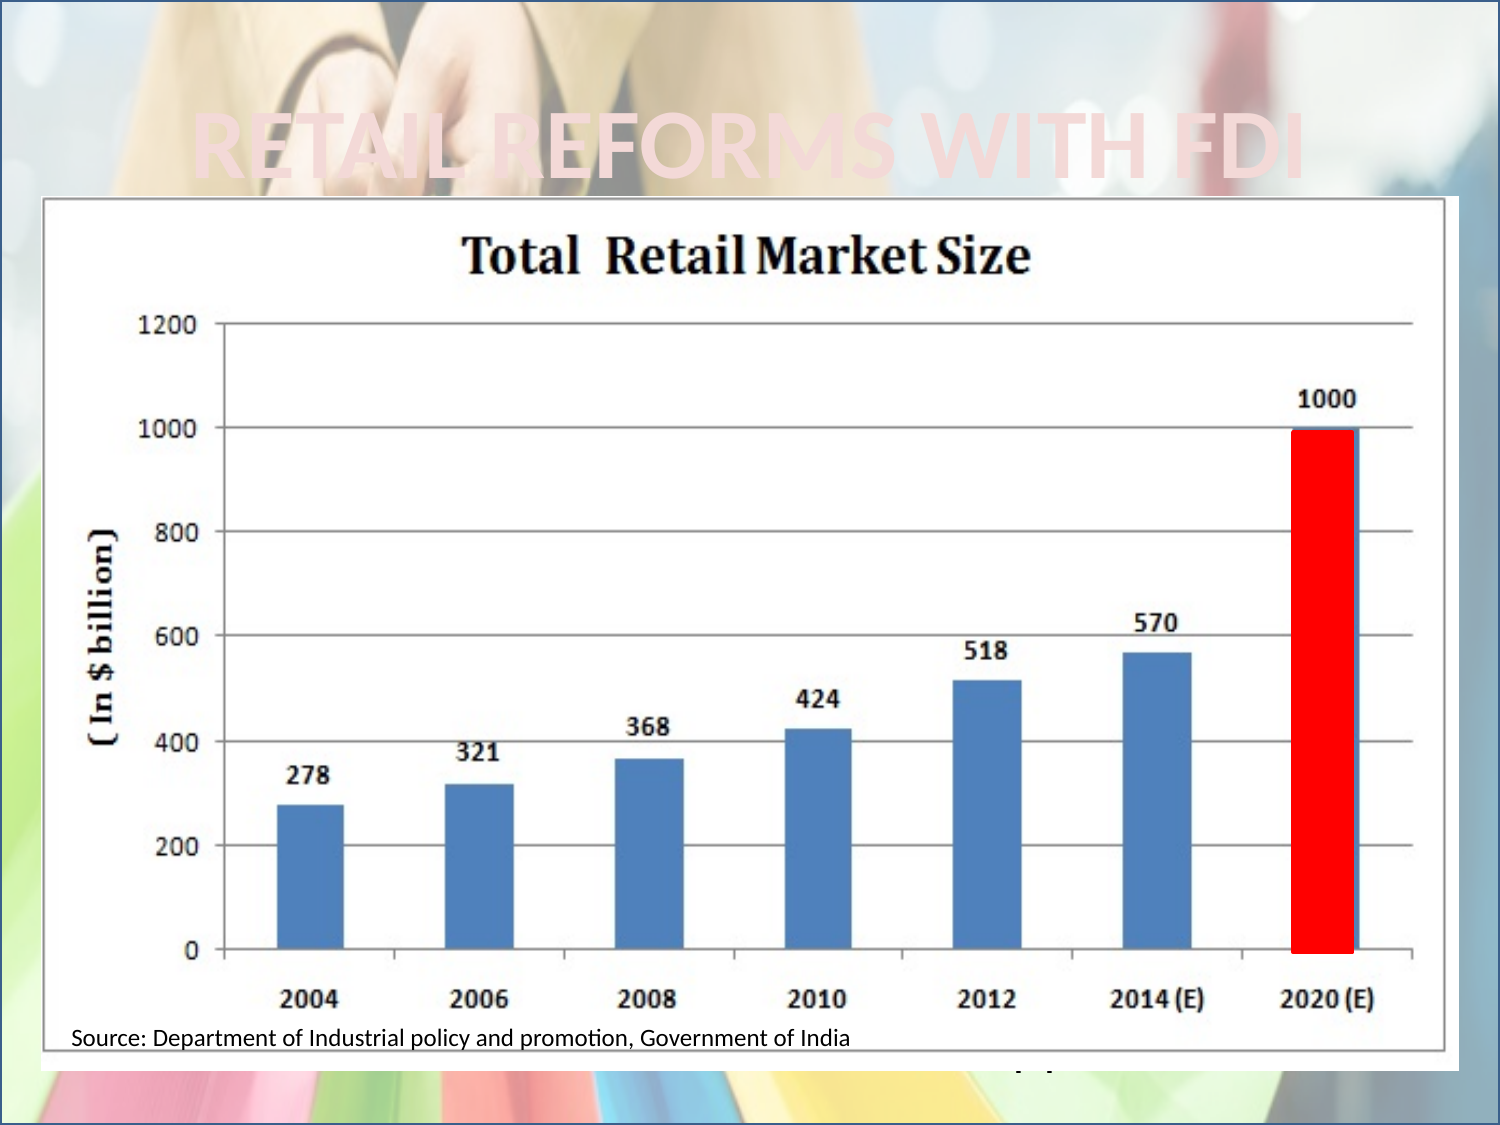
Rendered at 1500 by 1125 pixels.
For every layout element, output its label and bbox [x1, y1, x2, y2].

picture [0, 0, 1500, 1125]
text_box [41, 195, 1459, 1071]
